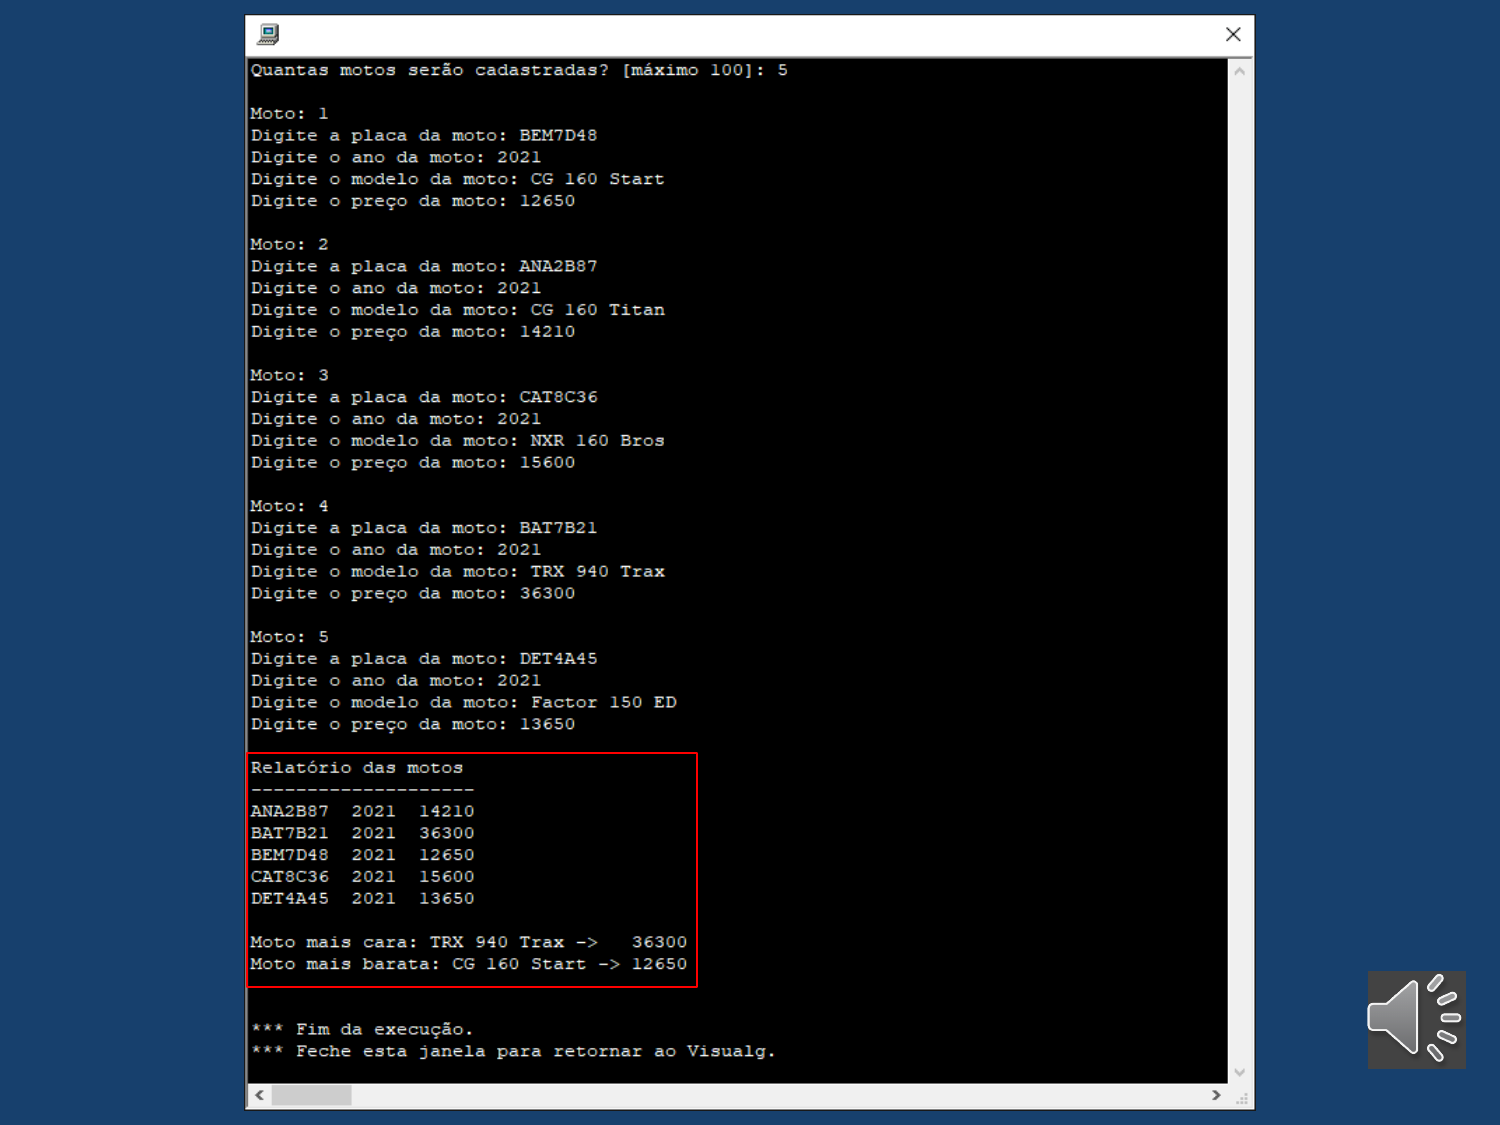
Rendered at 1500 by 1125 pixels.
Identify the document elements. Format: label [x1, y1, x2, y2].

picture [1367, 970, 1468, 1071]
picture [244, 14, 1256, 1111]
